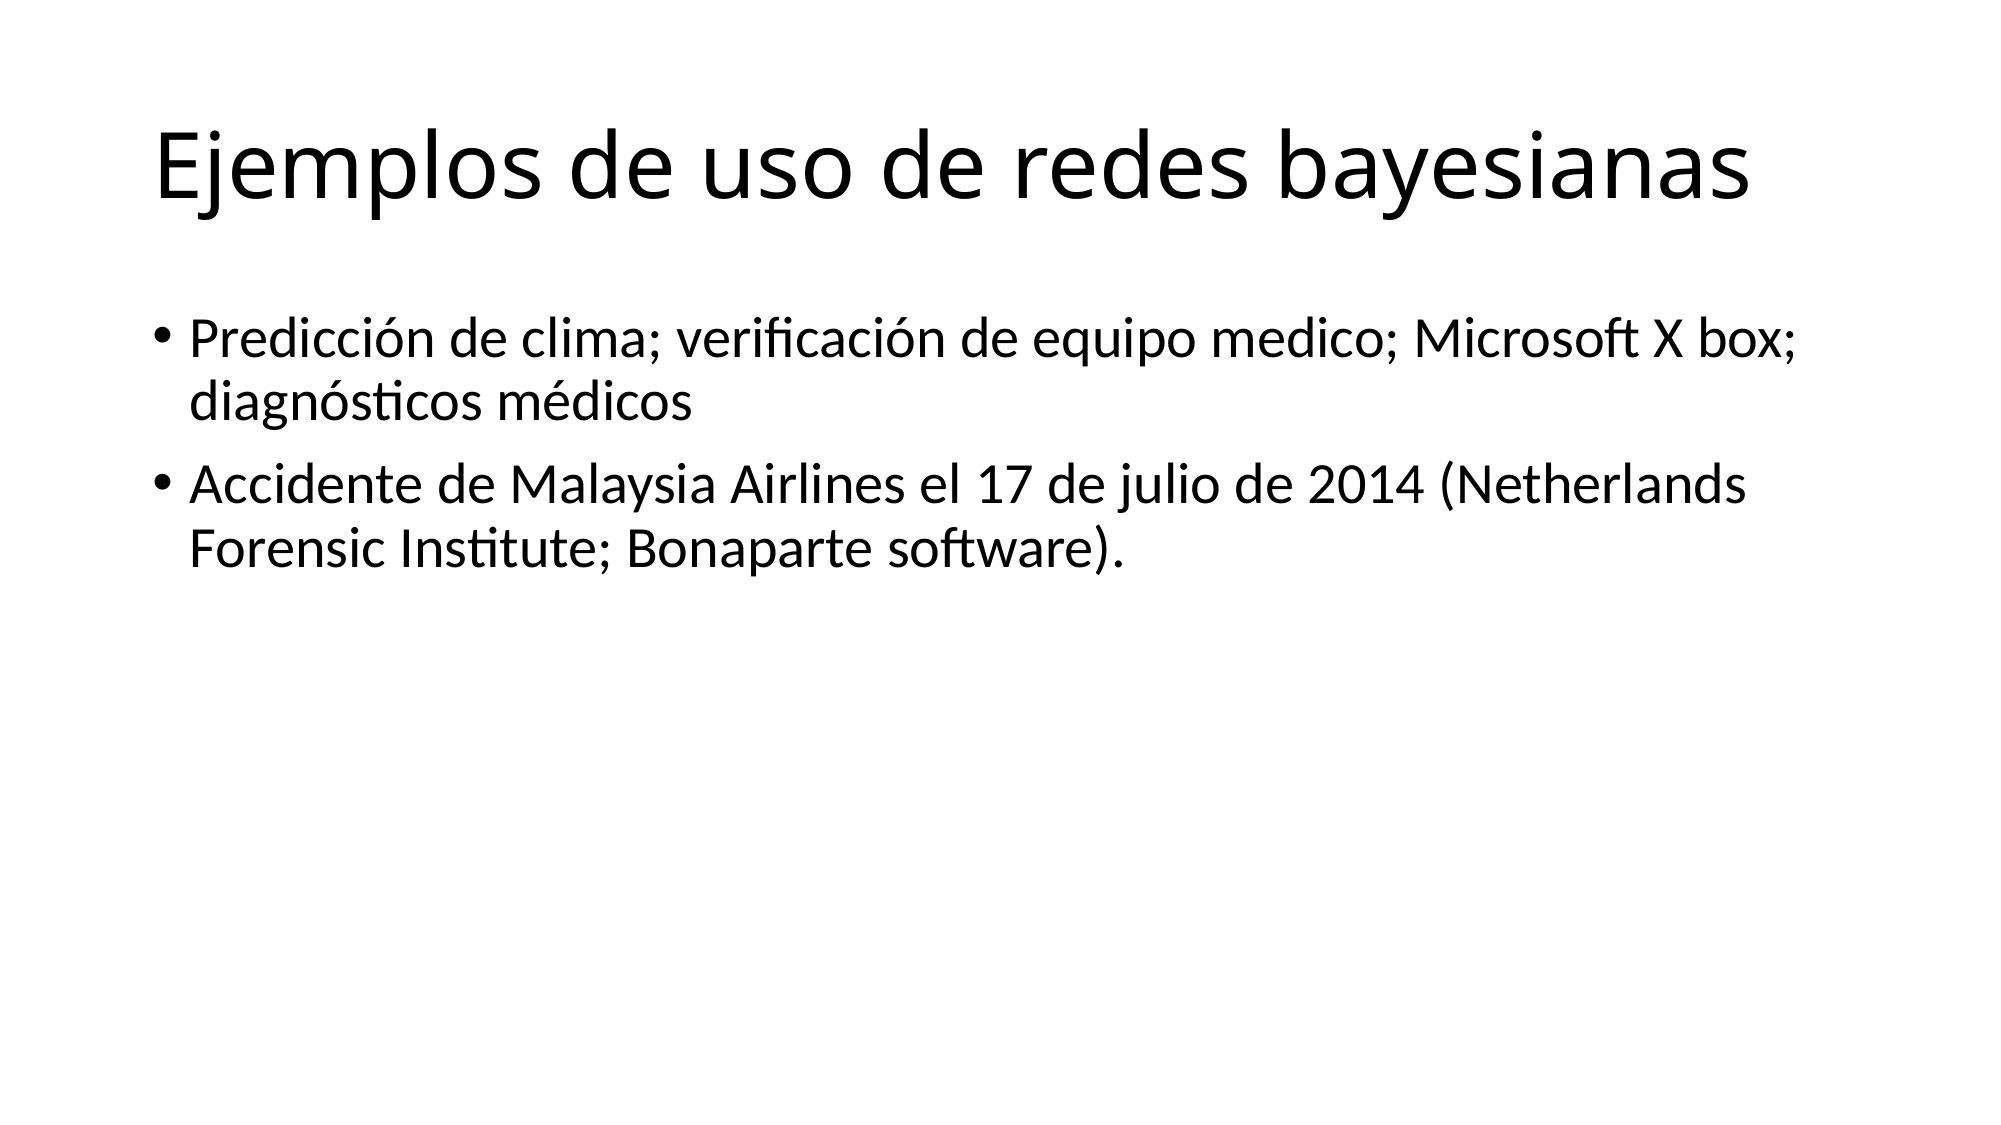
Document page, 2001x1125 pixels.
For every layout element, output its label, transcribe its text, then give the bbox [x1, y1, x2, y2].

title Ejemplos de uso de redes bayesianas [137, 59, 1863, 278]
list Predicción de clima; verificación de equipo medico; Microsoft X box; diagnósticos médicos Accidente de Malaysia Airlines el 17 de julio de 2014 (Netherlands Forensic Institute; Bonaparte software). [137, 299, 1863, 1014]
